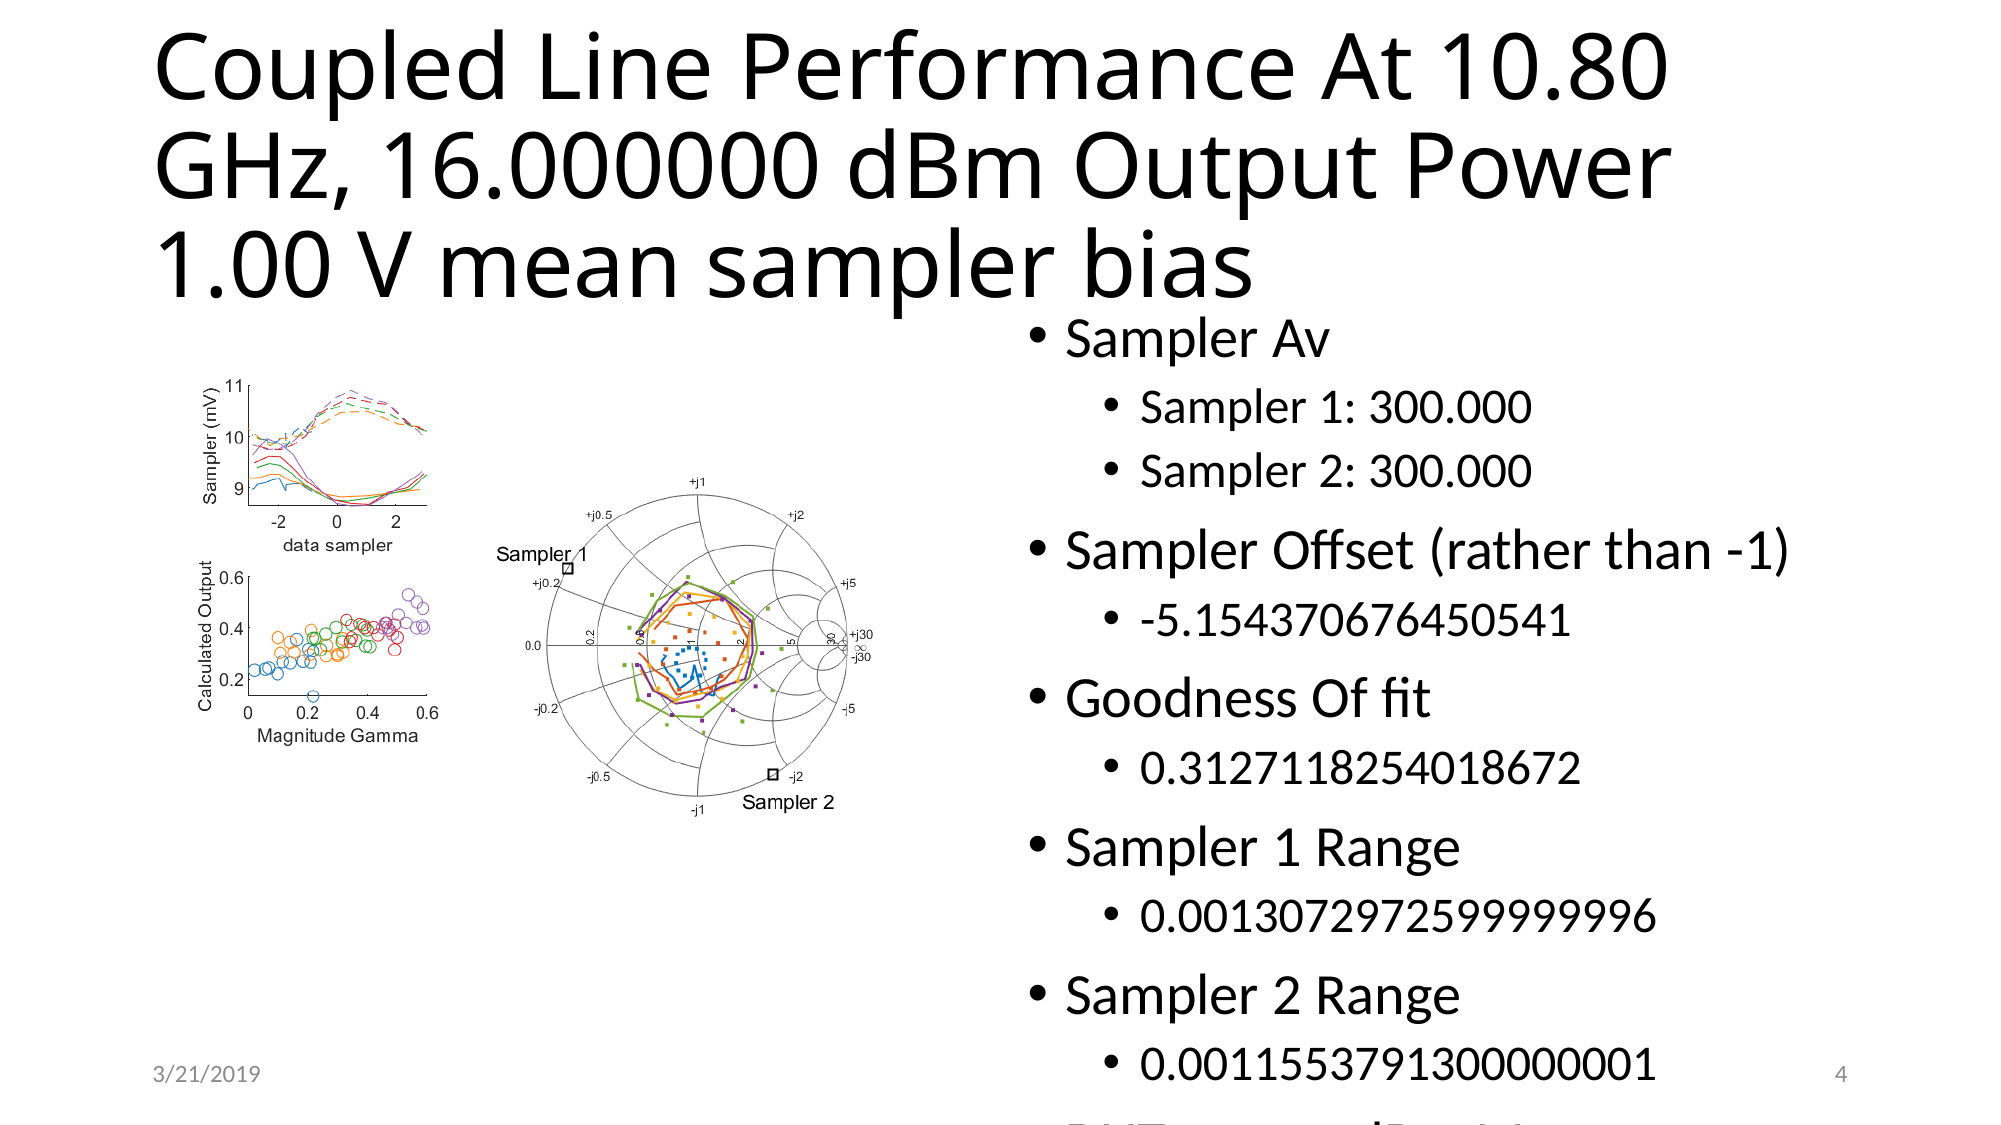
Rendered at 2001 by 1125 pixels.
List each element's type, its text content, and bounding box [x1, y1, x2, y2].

list Sampler Av Sampler 1: 300.000 Sampler 2: 300.000 Sampler Offset (rather than -1) -5.154370676450541 Goodness Of fit 0.3127118254018672 Sampler 1 Range 0.0013072972599999996 Sampler 2 Range 0.0011553791300000001 DUT output dBm Mean 15.992523832146315 DUT input dBm Mean 16.441726796609444 RMS Error 0.11301951682014939 [1012, 299, 1863, 1014]
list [137, 337, 988, 975]
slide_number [137, 1042, 588, 1103]
slide_number ‹#› [1412, 1042, 1863, 1103]
footer [662, 1042, 1338, 1103]
title Coupled Line Performance At 10.80 GHz, 16.000000 dBm Output Power 1.00 V mean sampler bias [137, 59, 1863, 278]
